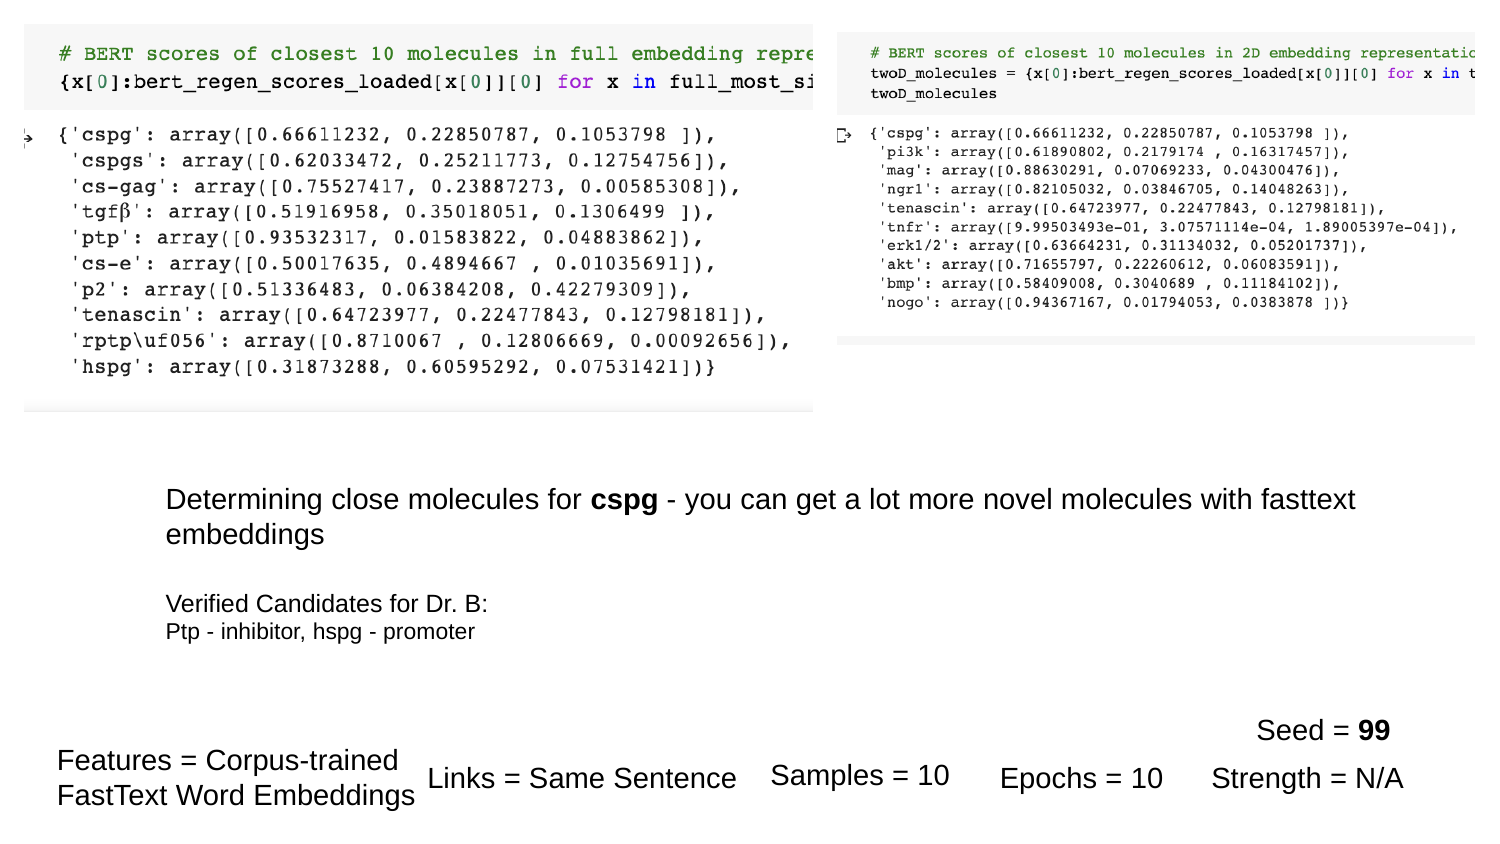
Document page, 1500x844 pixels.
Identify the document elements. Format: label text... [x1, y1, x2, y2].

text_box Links = Same Sentence [412, 743, 828, 809]
text_box Features = Corpus-trained FastText Word Embeddings [41, 726, 457, 827]
picture [24, 24, 813, 412]
picture [837, 32, 1476, 345]
text_box Verified Candidates for Dr. B: Ptp - inhibitor, hspg - promoter [150, 572, 1370, 695]
text_box Epochs = 10 [984, 743, 1192, 809]
text_box Samples = 10 [755, 741, 978, 806]
text_box Seed = 99 [1241, 696, 1475, 762]
text_box Determining close molecules for cspg - you can get a lot more novel molecules with fasttext embeddings [150, 465, 1395, 566]
text_box Strength = N/A [1196, 743, 1430, 809]
